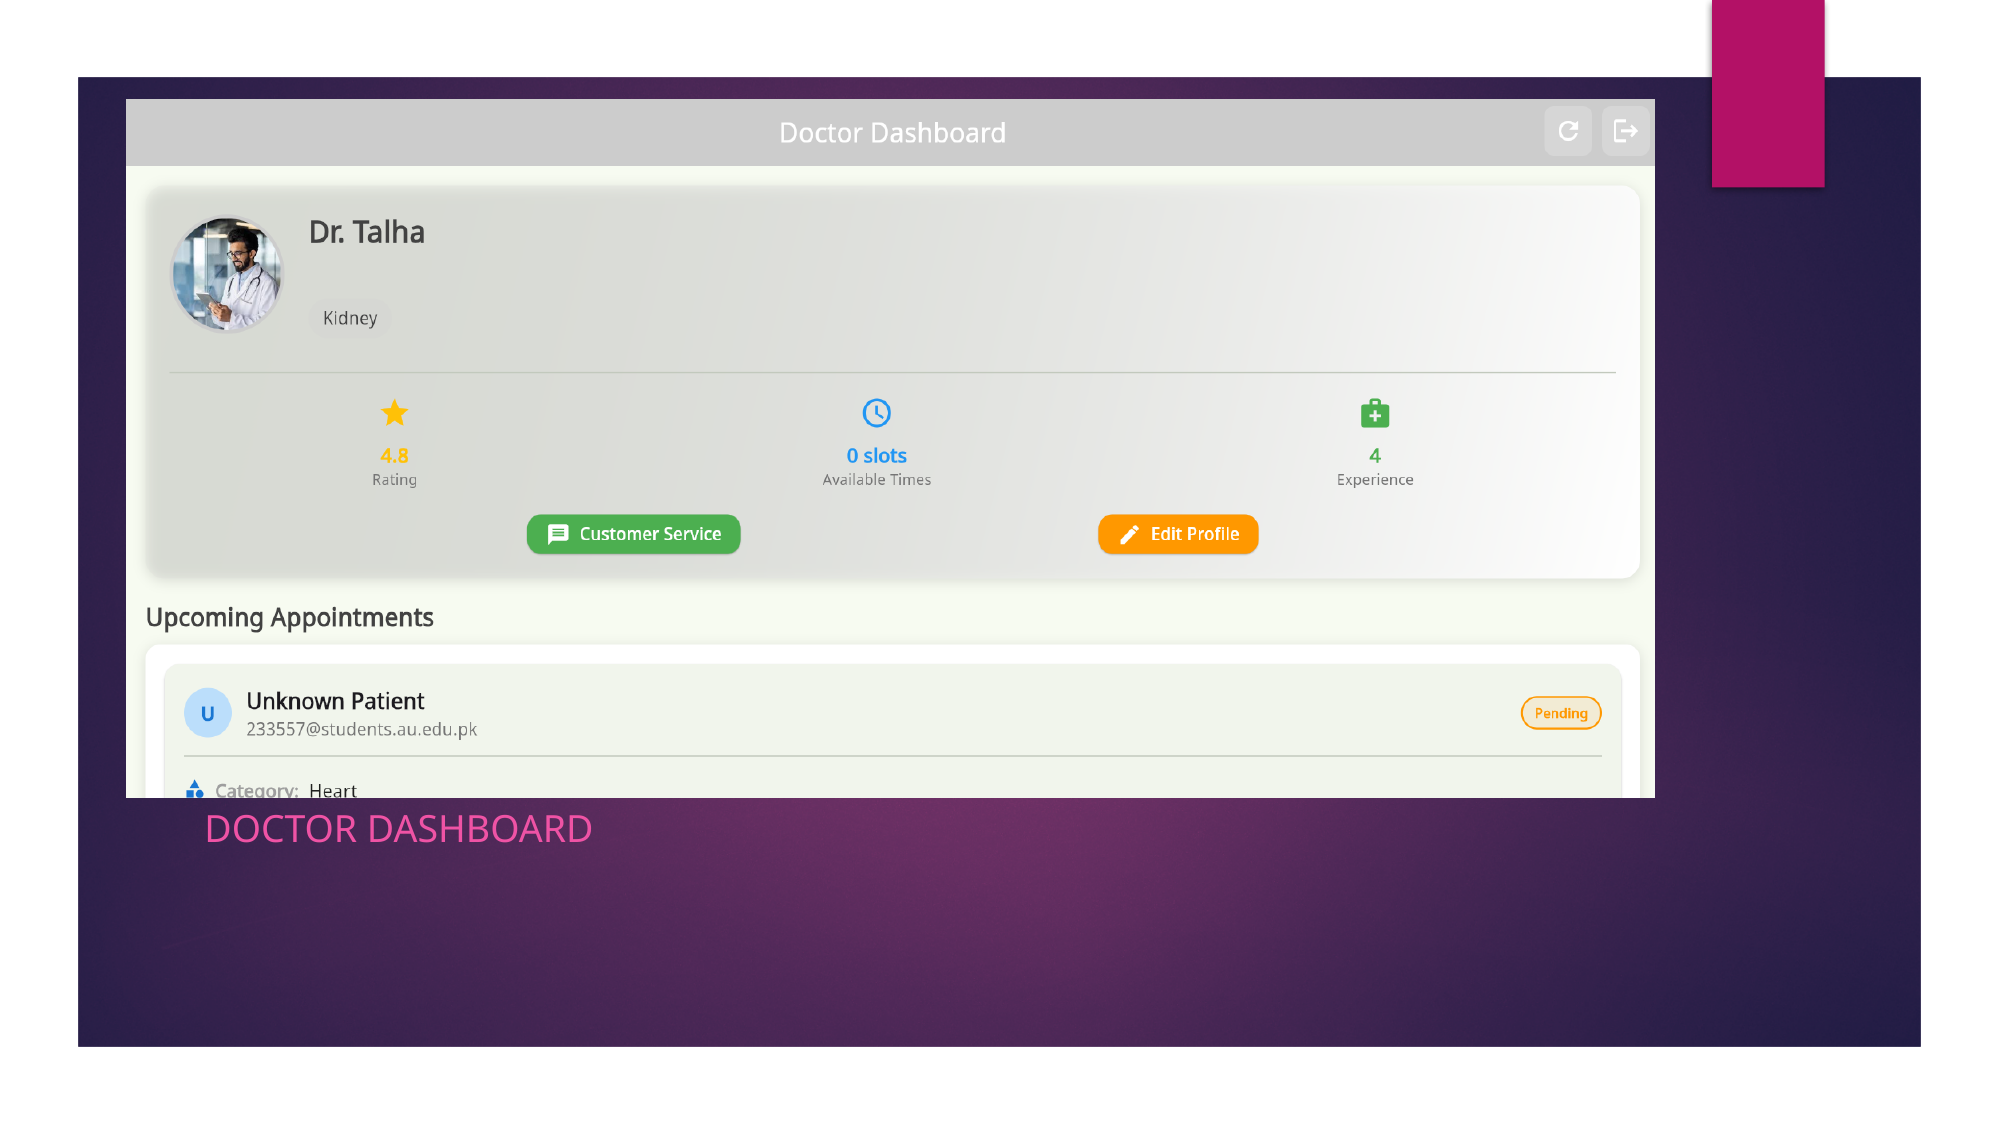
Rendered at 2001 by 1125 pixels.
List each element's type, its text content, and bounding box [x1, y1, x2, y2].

picture [126, 98, 1656, 799]
subtitle Doctor Dashboard [189, 808, 1638, 925]
